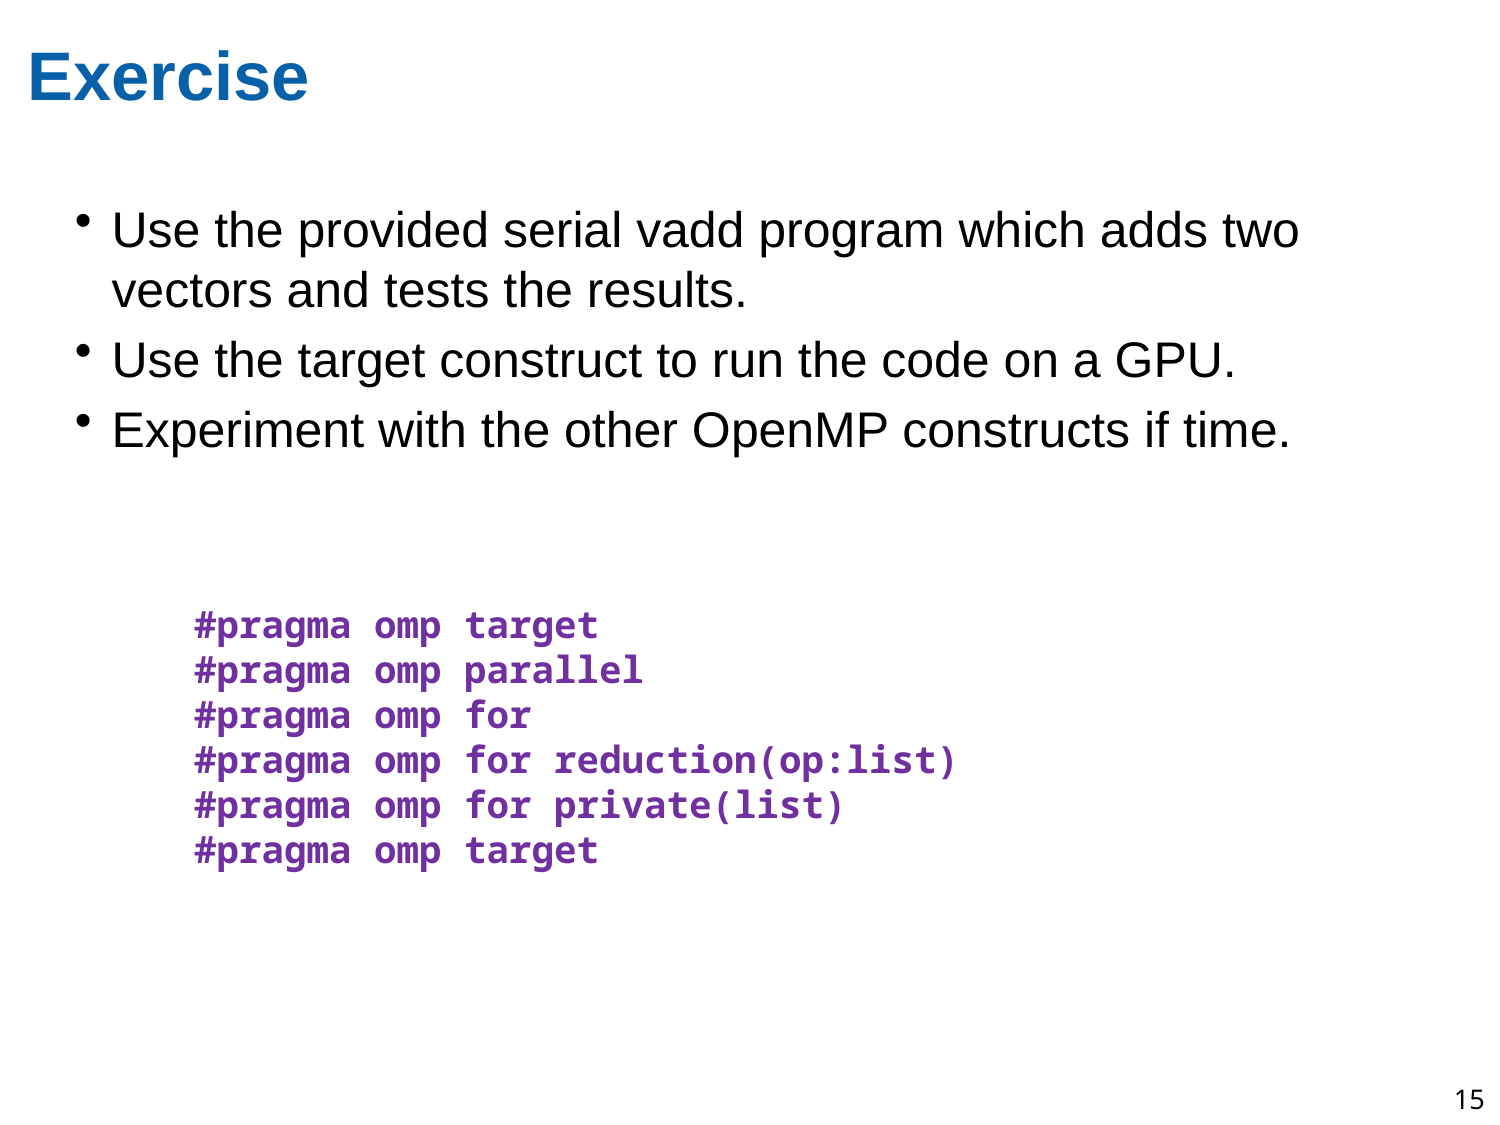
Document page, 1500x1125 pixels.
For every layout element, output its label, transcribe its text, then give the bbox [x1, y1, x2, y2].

list Use the provided serial vadd program which adds two vectors and tests the results. Use the target construct to run the code on a GPU. Experiment with the other OpenMP constructs if time. [74, 196, 1462, 541]
text_box #pragma omp target #pragma omp parallel #pragma omp for #pragma omp for reduction(op:list) #pragma omp for private(list) #pragma omp target [179, 593, 1145, 879]
slide_number 15 [1374, 1074, 1500, 1125]
title Exercise [27, 31, 1379, 178]
